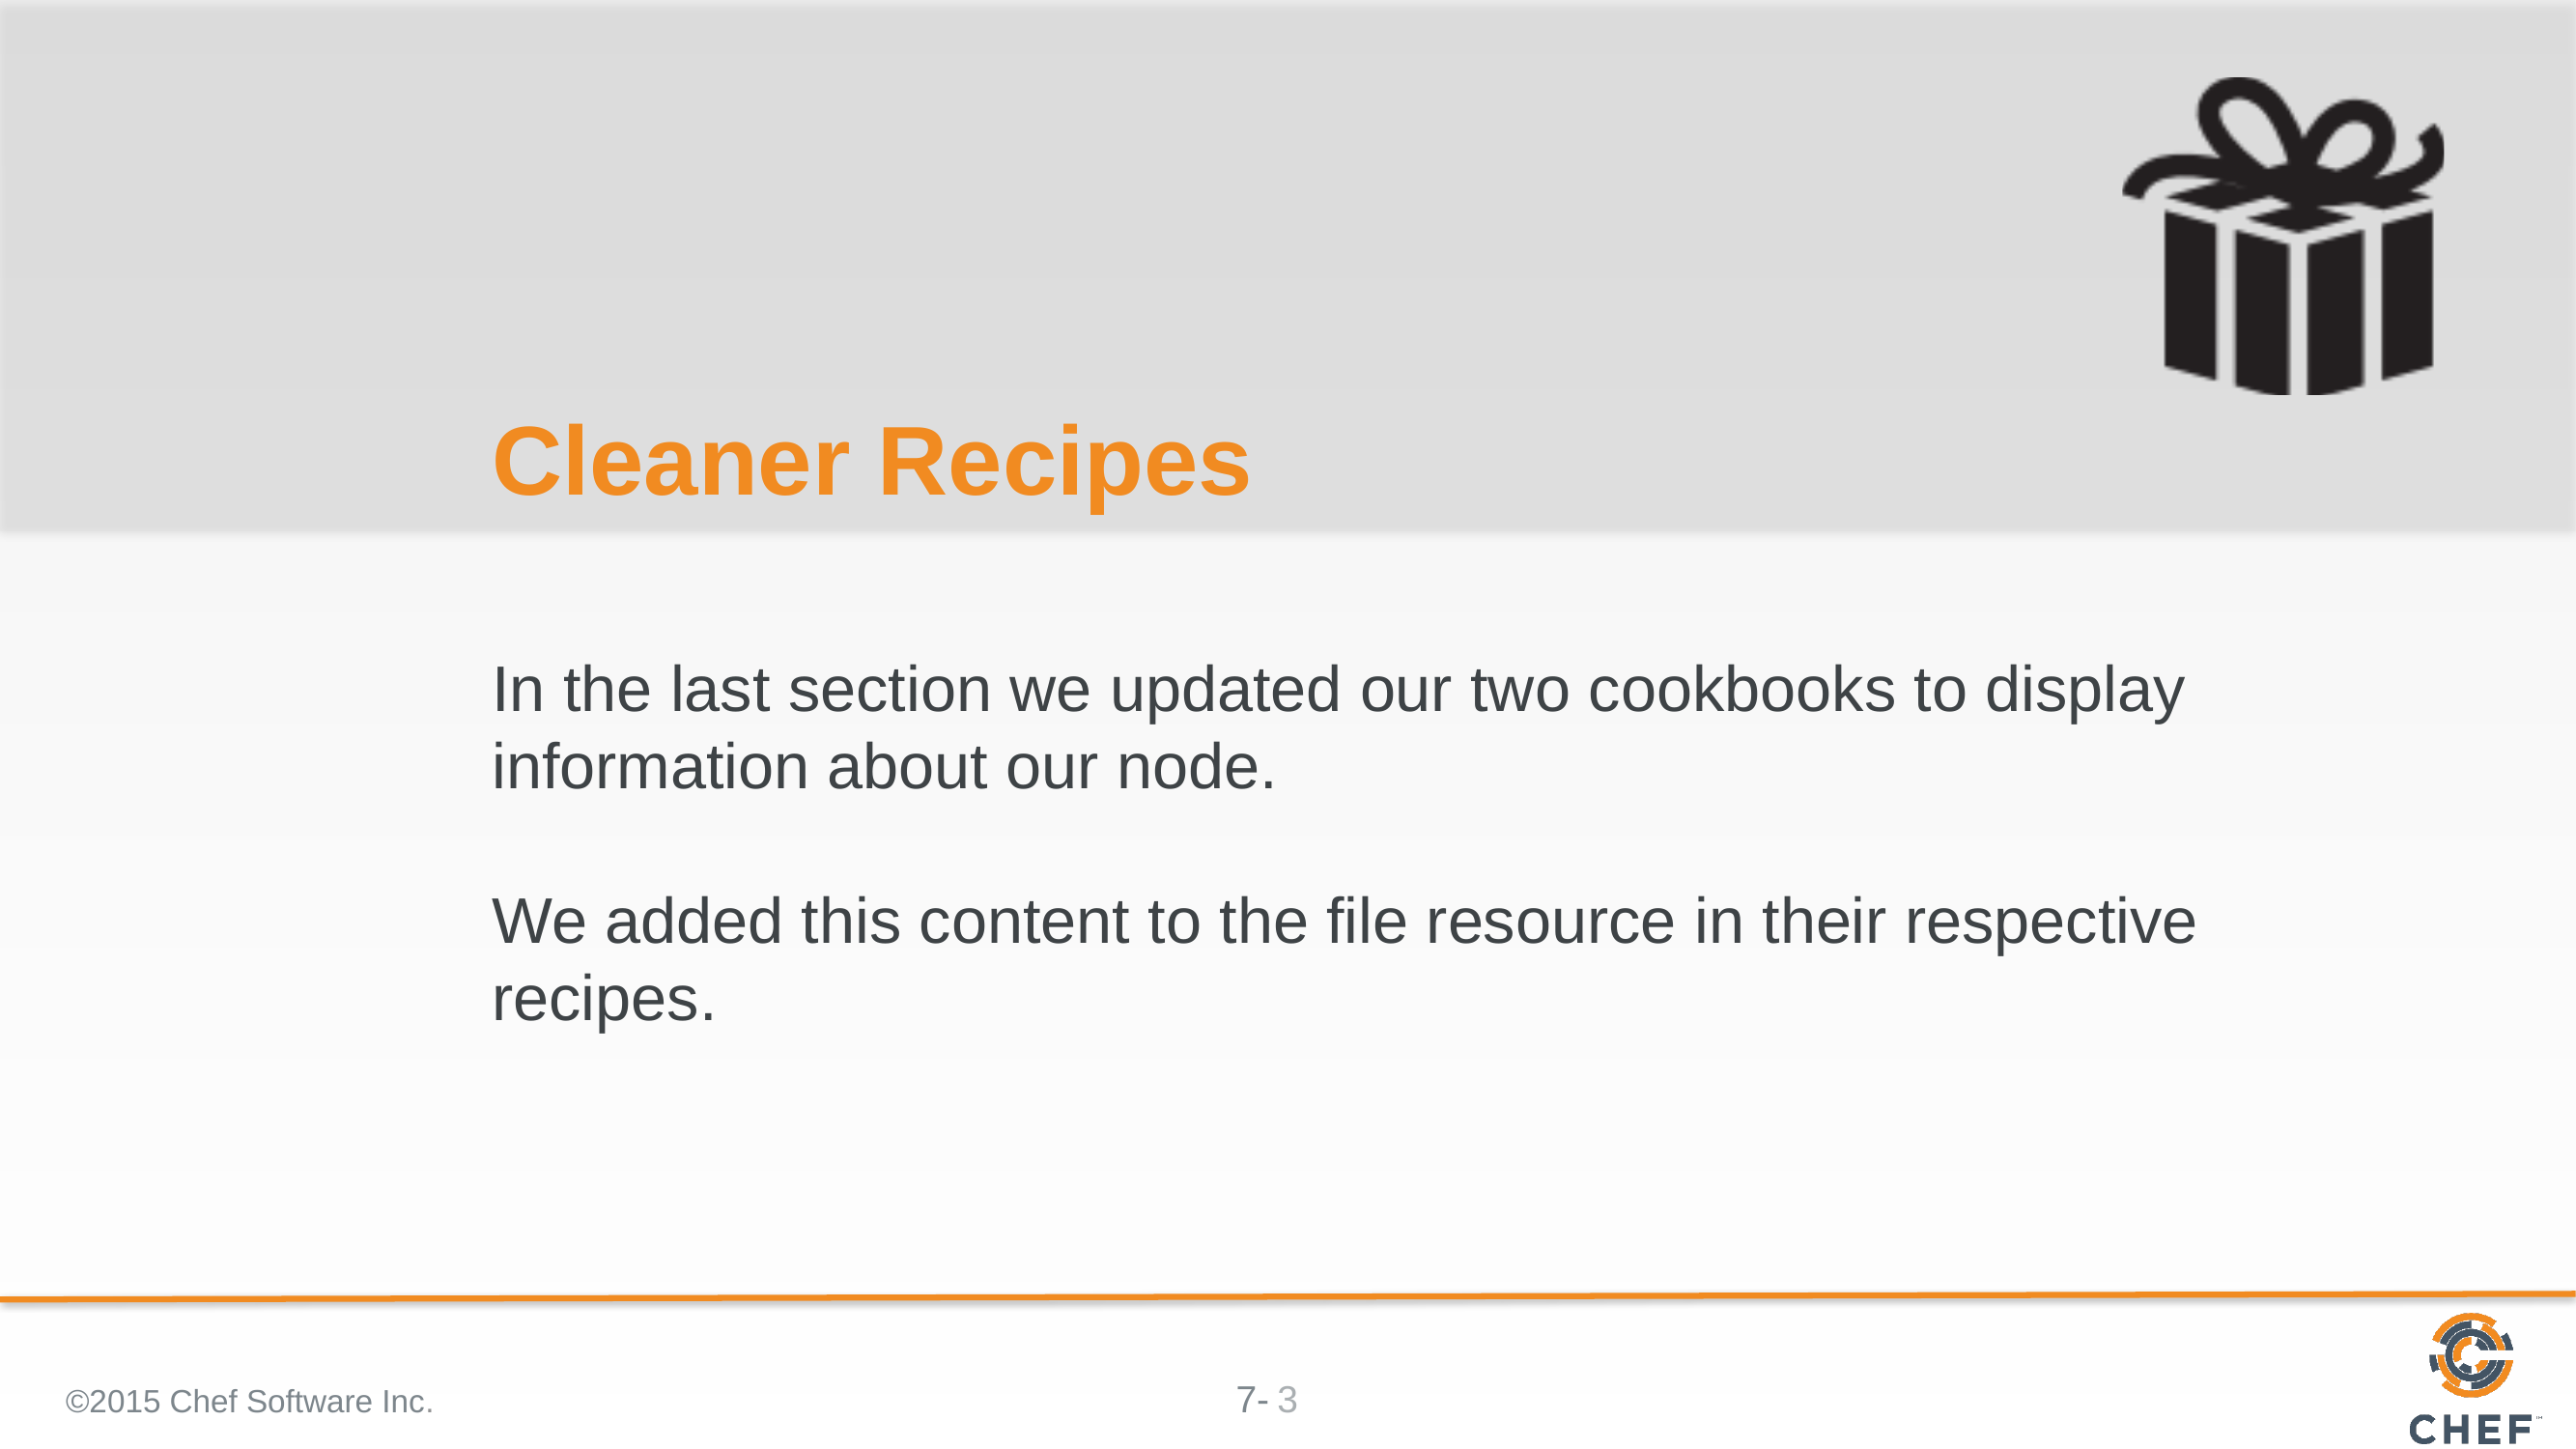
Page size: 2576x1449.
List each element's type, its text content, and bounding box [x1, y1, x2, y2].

footer ©2015 Chef Software Inc. [51, 1359, 952, 1440]
title Cleaner Recipes [477, 395, 2217, 531]
picture [2399, 1297, 2550, 1449]
slide_number 3 [998, 1359, 1578, 1437]
subtitle In the last section we updated our two cookbooks to display information about our node. We added this content to the file resource in their respective recipes. [477, 555, 2217, 1330]
